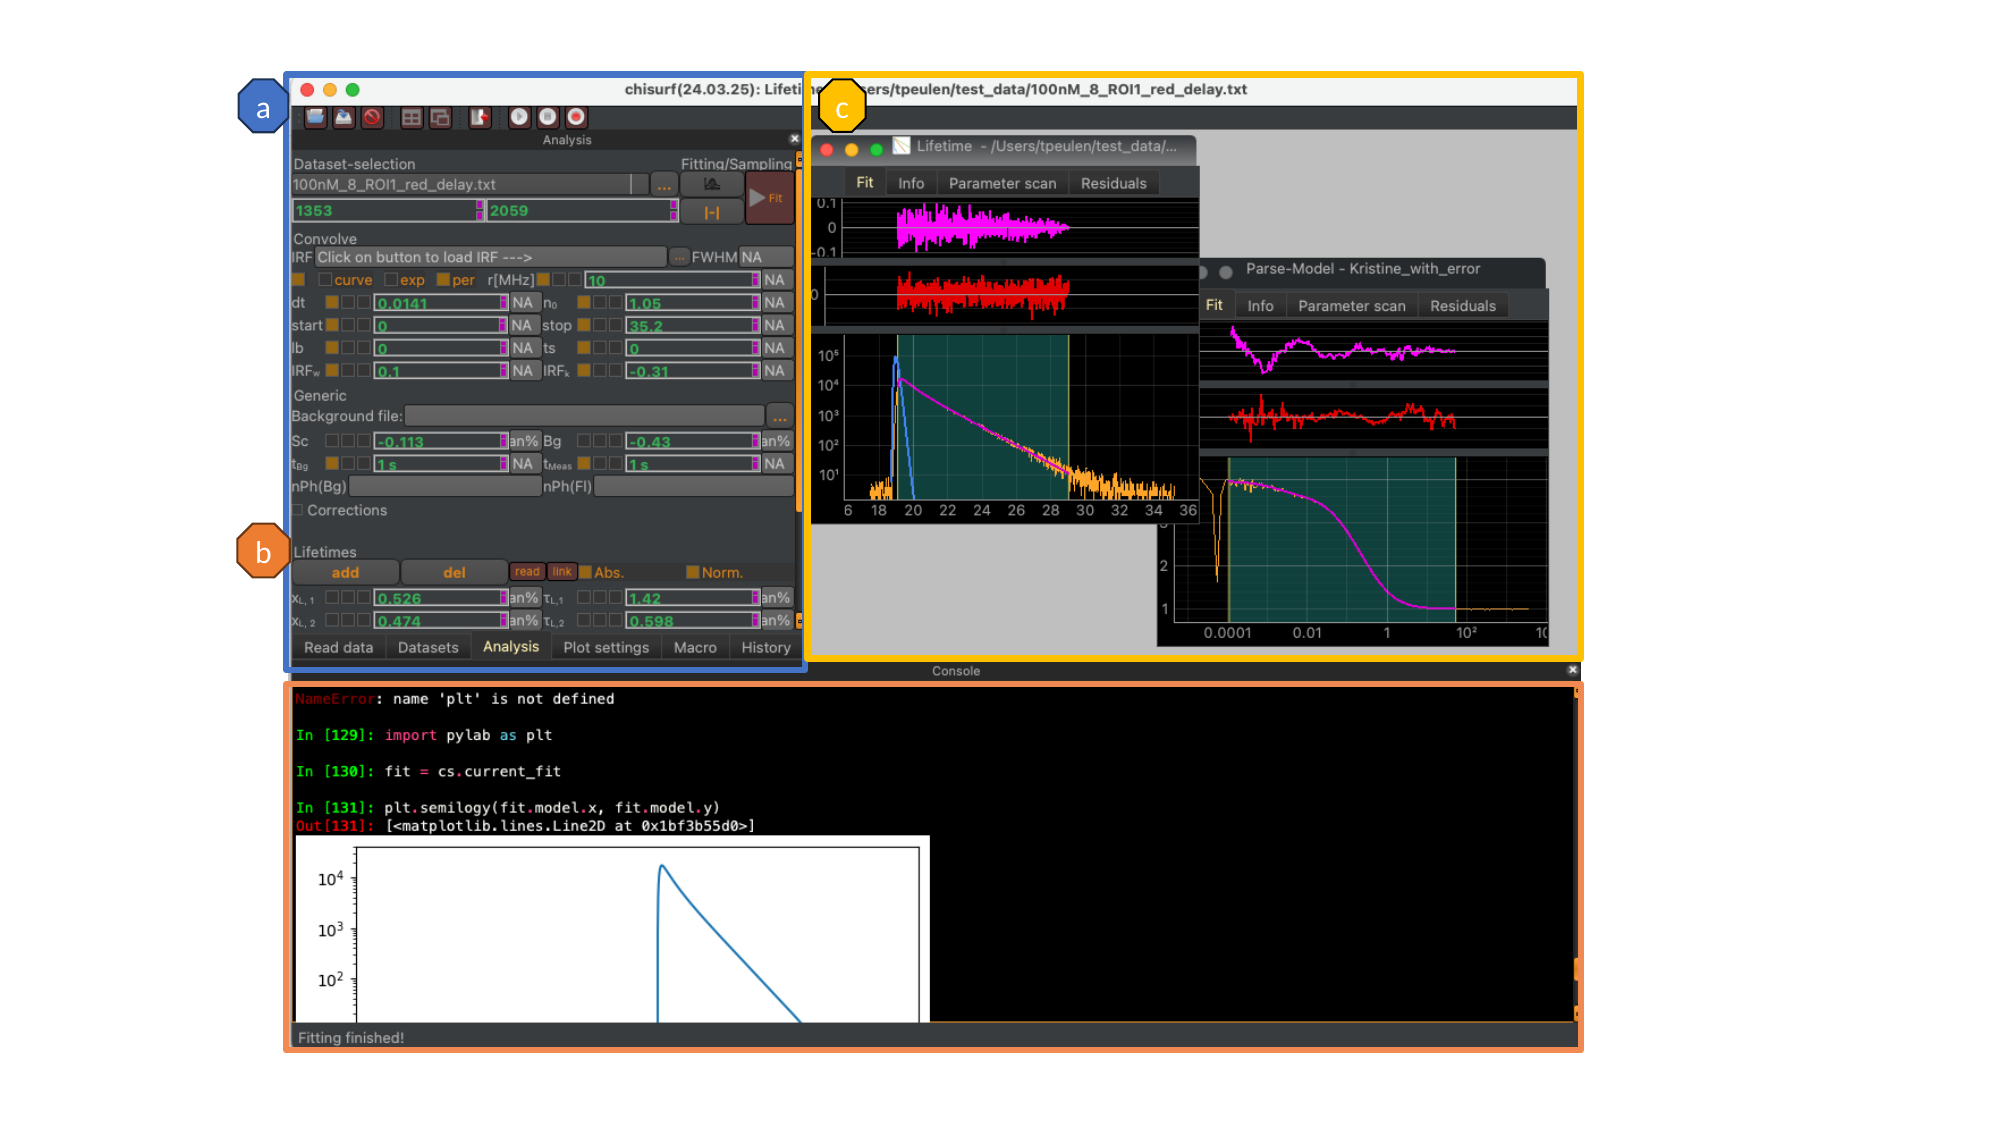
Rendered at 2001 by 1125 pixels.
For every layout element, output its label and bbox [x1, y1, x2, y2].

text_box [237, 74, 1581, 1051]
